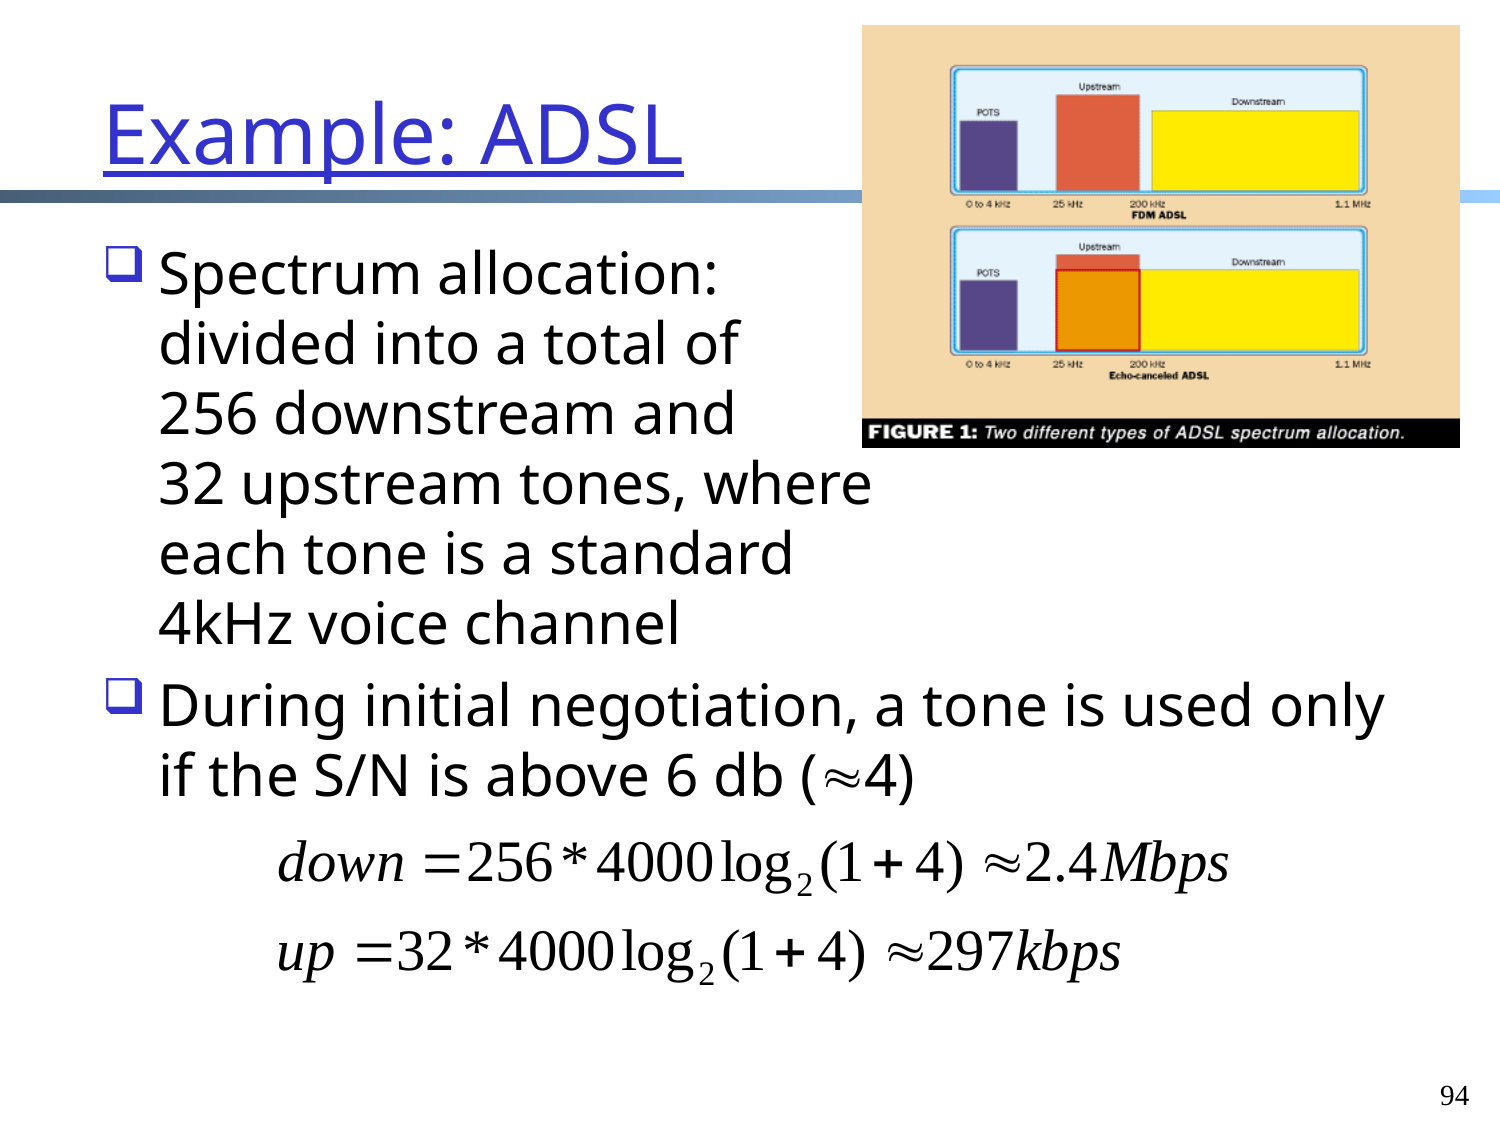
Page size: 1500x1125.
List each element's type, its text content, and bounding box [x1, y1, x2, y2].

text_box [268, 822, 1244, 1000]
text_box 94 [1424, 1068, 1500, 1125]
picture [862, 25, 1460, 448]
list Spectrum allocation: divided into a total of 256 downstream and 32 upstream tones, where each tone is a standard 4kHz voice channel During initial negotiation, a tone is used only if the S/N is above 6 db (4) [87, 228, 1424, 1033]
title Example: ADSL [87, 37, 857, 225]
